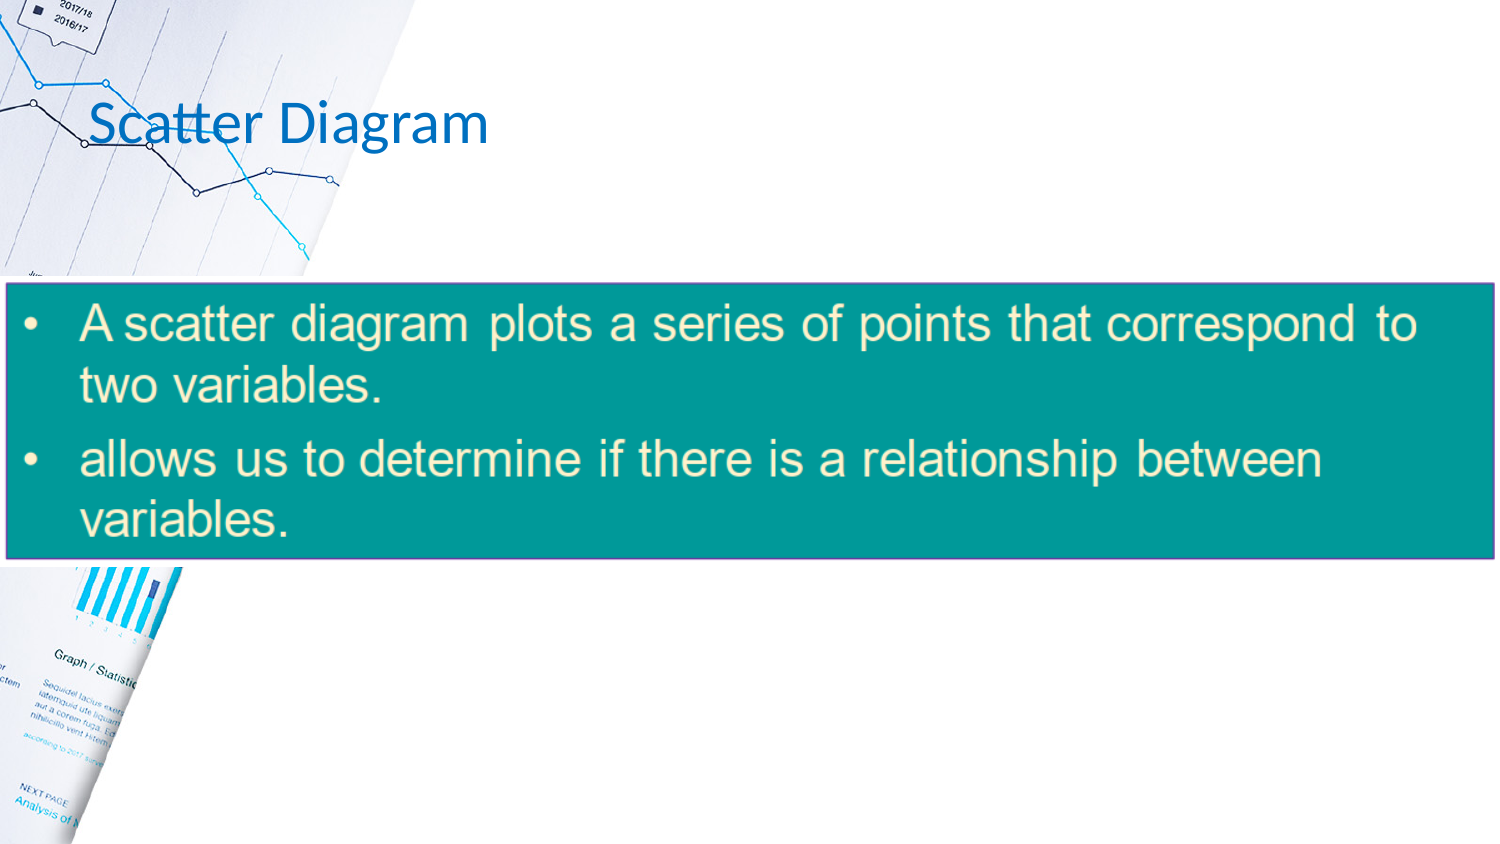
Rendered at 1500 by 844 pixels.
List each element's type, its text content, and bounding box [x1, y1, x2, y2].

title Scatter Diagram [73, 71, 1477, 166]
picture [0, 0, 1500, 844]
